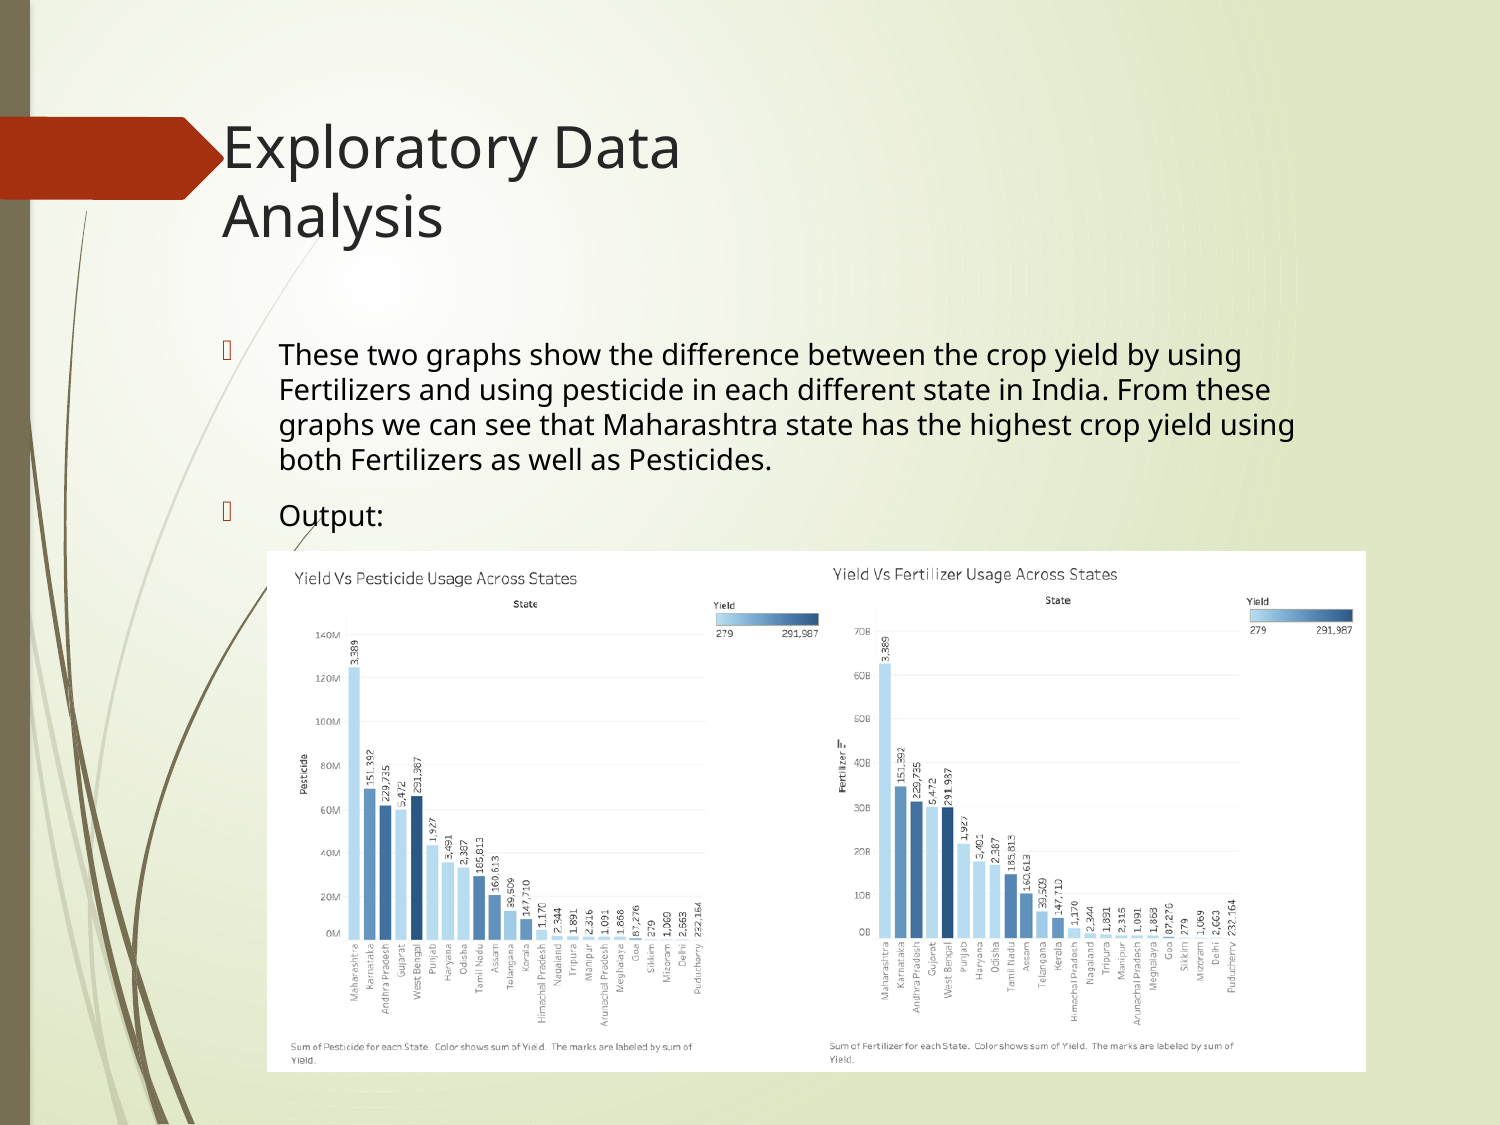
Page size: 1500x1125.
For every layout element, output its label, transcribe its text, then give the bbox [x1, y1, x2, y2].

title Exploratory Data Analysis [207, 102, 717, 313]
list These two graphs show the difference between the crop yield by using Fertilizers and using pesticide in each different state in India. From these graphs we can see that Maharashtra state has the highest crop yield using both Fertilizers as well as Pesticides. Output: [207, 328, 1328, 949]
picture [267, 550, 1366, 1072]
